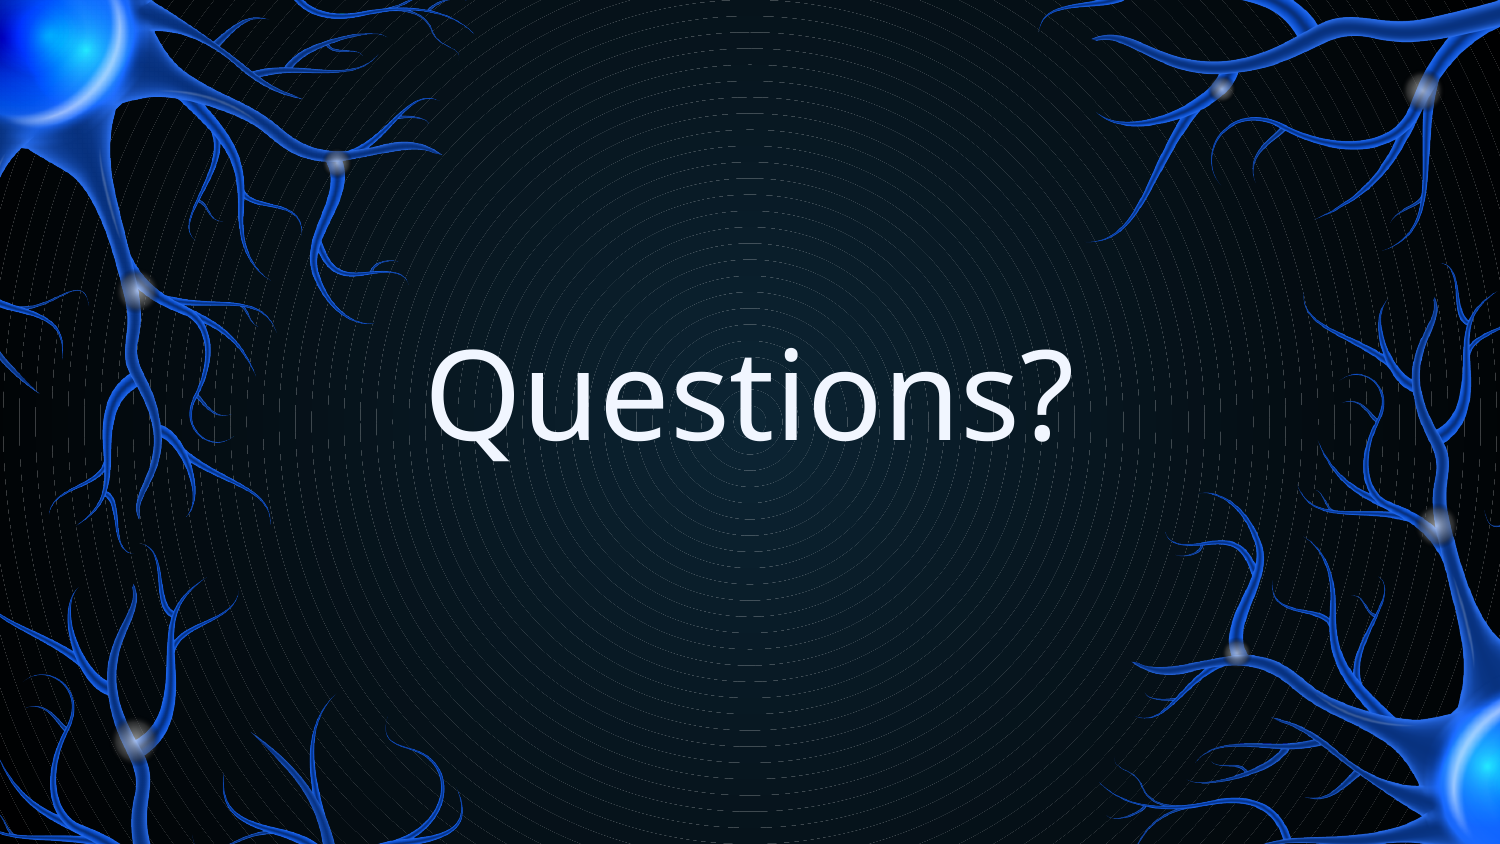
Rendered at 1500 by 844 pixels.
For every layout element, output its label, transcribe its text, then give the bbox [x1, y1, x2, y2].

picture [0, 0, 475, 844]
title Questions? [218, 296, 1282, 484]
picture [1039, 0, 1500, 251]
picture [1099, 263, 1500, 844]
